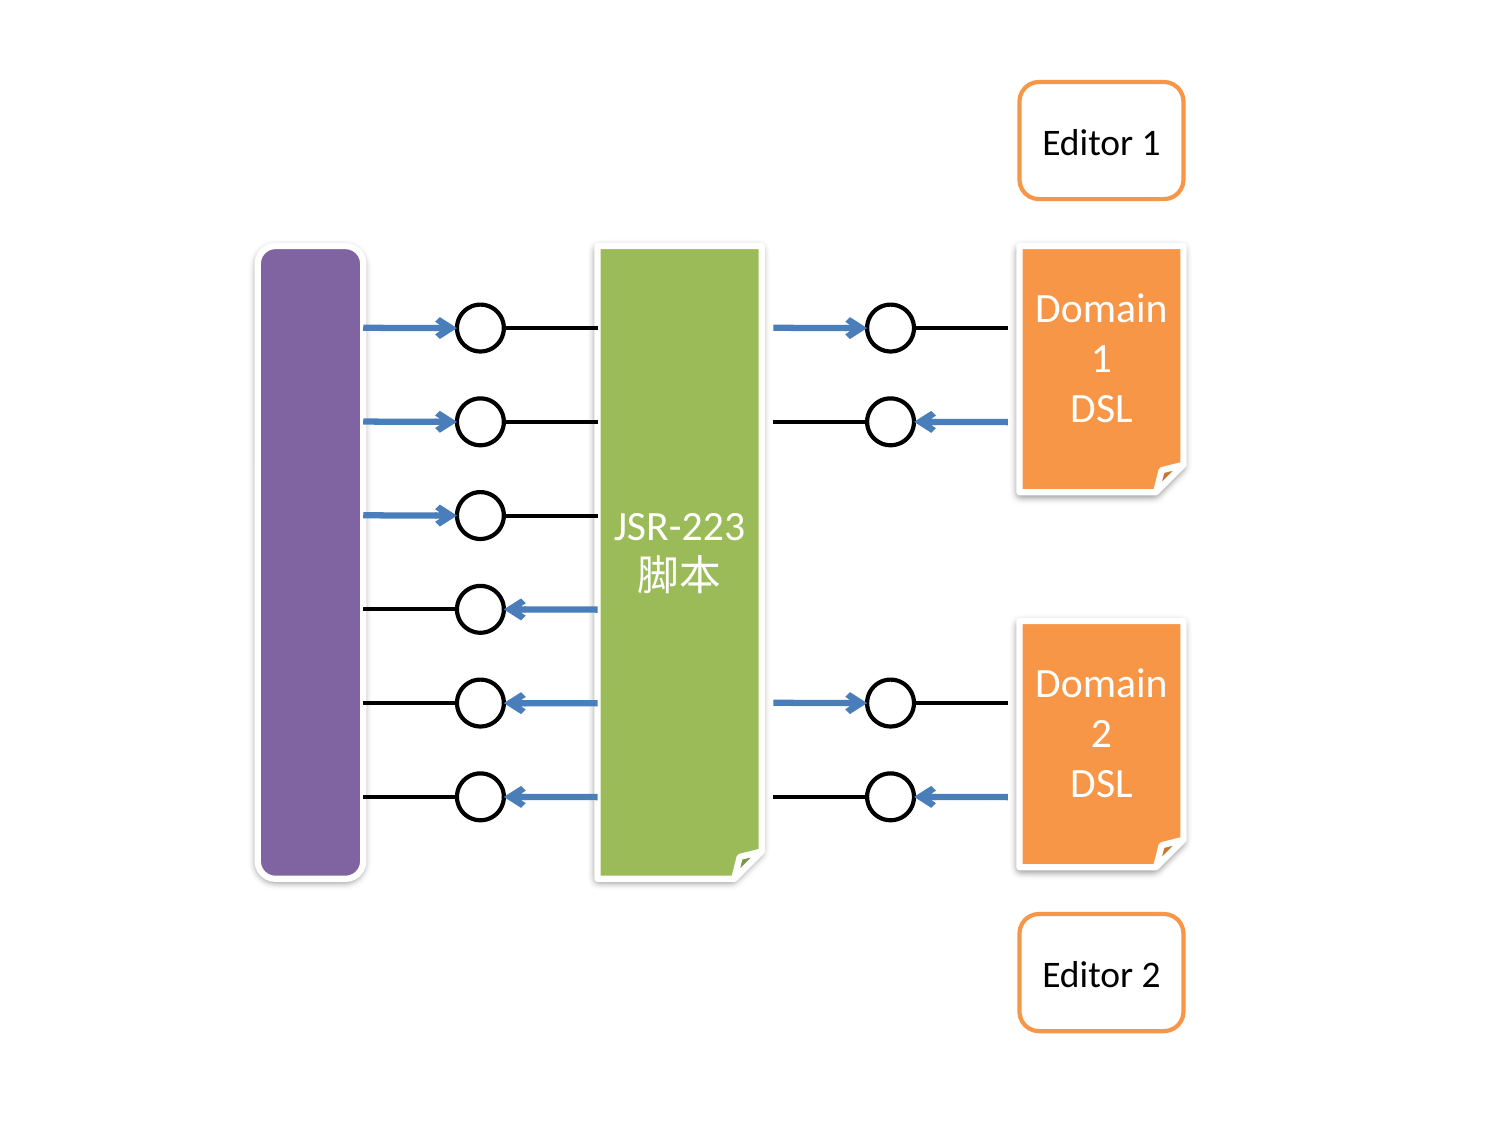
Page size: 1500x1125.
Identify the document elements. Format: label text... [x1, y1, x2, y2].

text_box [865, 396, 916, 448]
text_box [455, 490, 506, 542]
text_box [865, 302, 916, 354]
text_box [455, 583, 506, 635]
text_box Domain 2 DSL [1016, 617, 1187, 871]
text_box [455, 302, 506, 354]
text_box Domain1 DSL [1016, 242, 1187, 496]
text_box Editor 2 [1017, 911, 1186, 1034]
text_box [455, 396, 506, 448]
text_box [865, 771, 916, 823]
text_box [454, 771, 506, 823]
text_box Editor 1 [1017, 79, 1186, 202]
text_box [865, 677, 916, 729]
text_box JSR-223 脚本 [594, 242, 765, 882]
text_box [455, 677, 506, 729]
text_box [254, 242, 367, 882]
